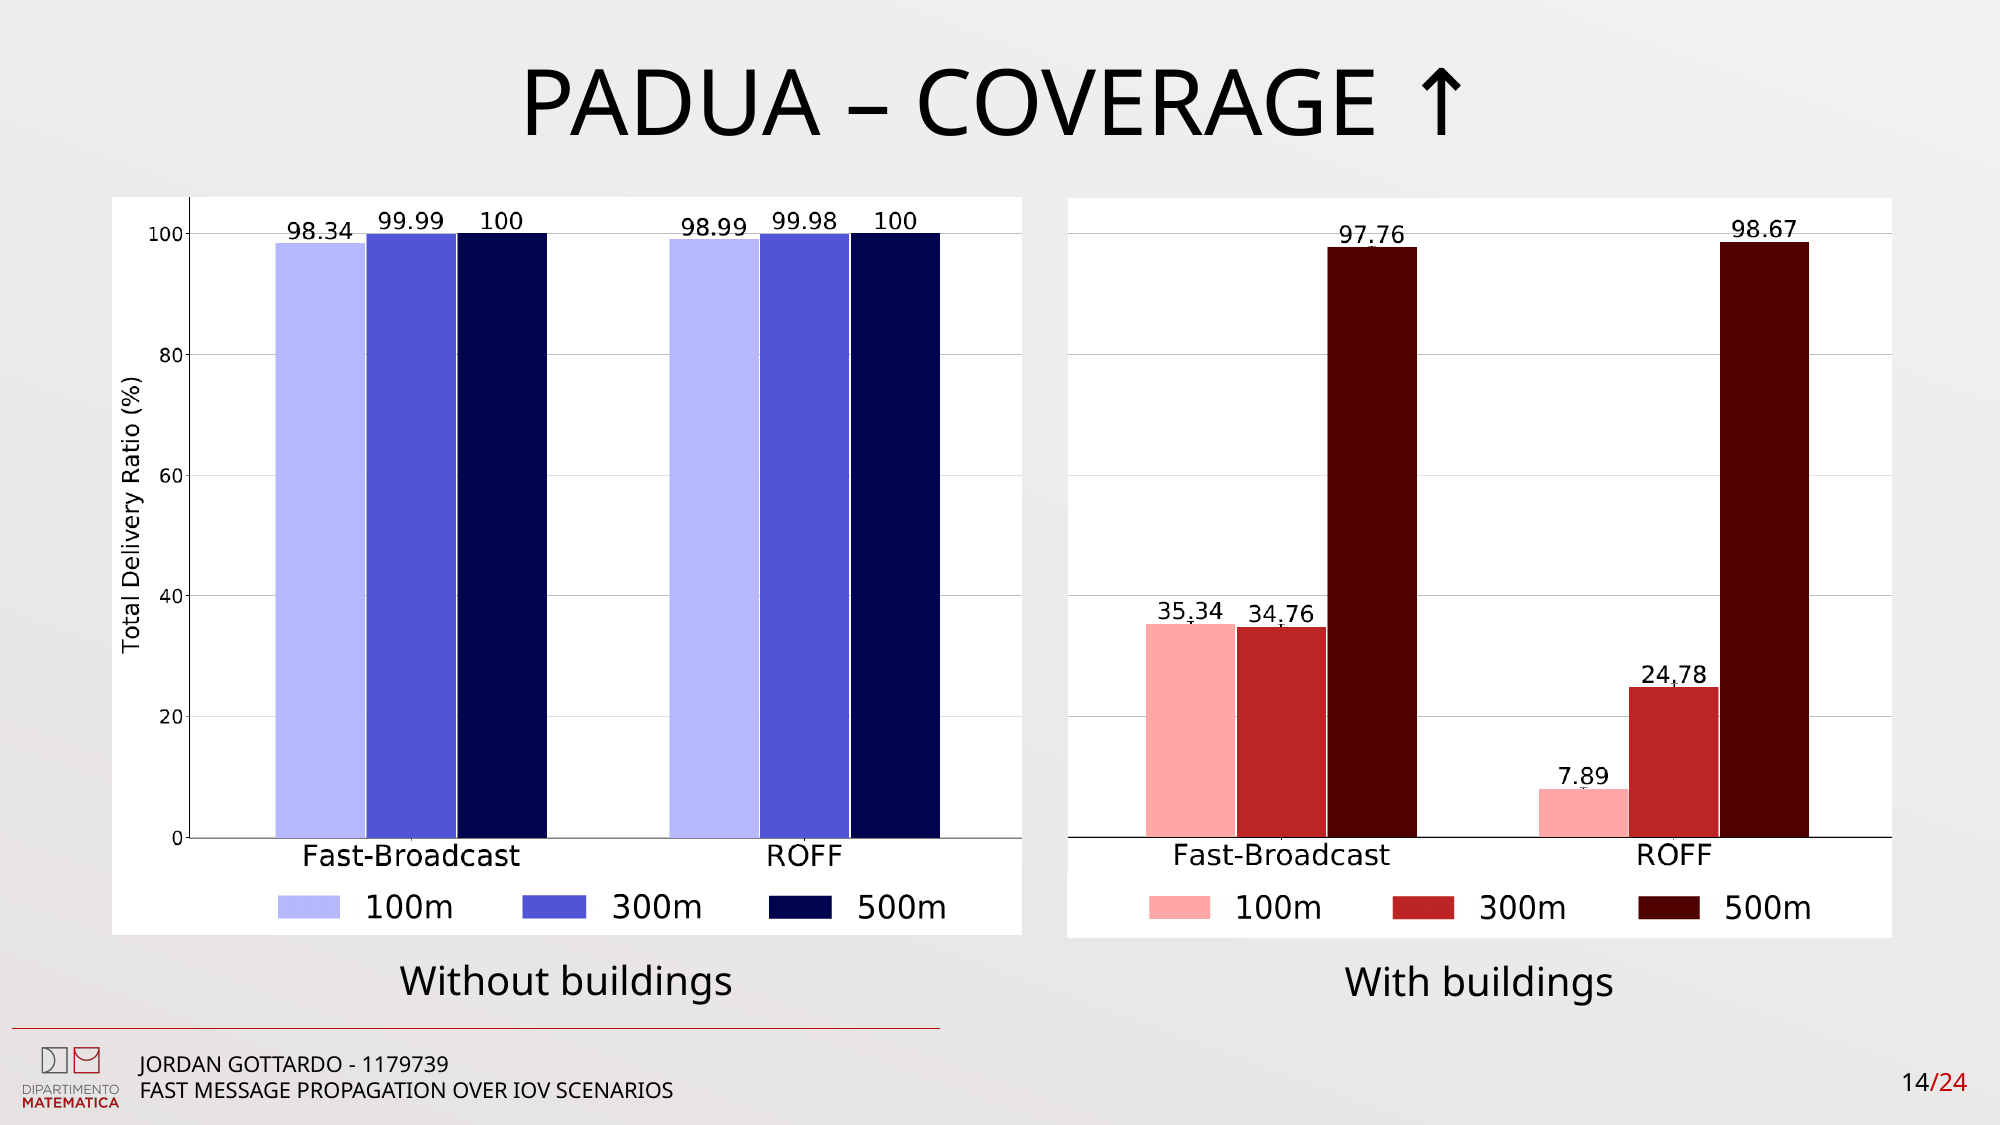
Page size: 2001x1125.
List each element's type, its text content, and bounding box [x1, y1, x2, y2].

picture [768, 894, 946, 920]
picture [1637, 895, 1811, 920]
text_box PADUA – COVERAGE ↑ [0, 0, 2000, 208]
picture [1392, 895, 1566, 920]
text_box 14 [1885, 1058, 1945, 1104]
picture [522, 894, 702, 920]
text_box With buildings [1329, 949, 1630, 1018]
picture [23, 1047, 119, 1108]
text_box Without buildings [384, 948, 749, 1017]
text_box [1067, 871, 1892, 938]
picture [277, 894, 454, 921]
text_box [112, 873, 1022, 935]
picture [112, 197, 1022, 873]
picture [1068, 198, 1892, 874]
picture [1148, 895, 1321, 920]
